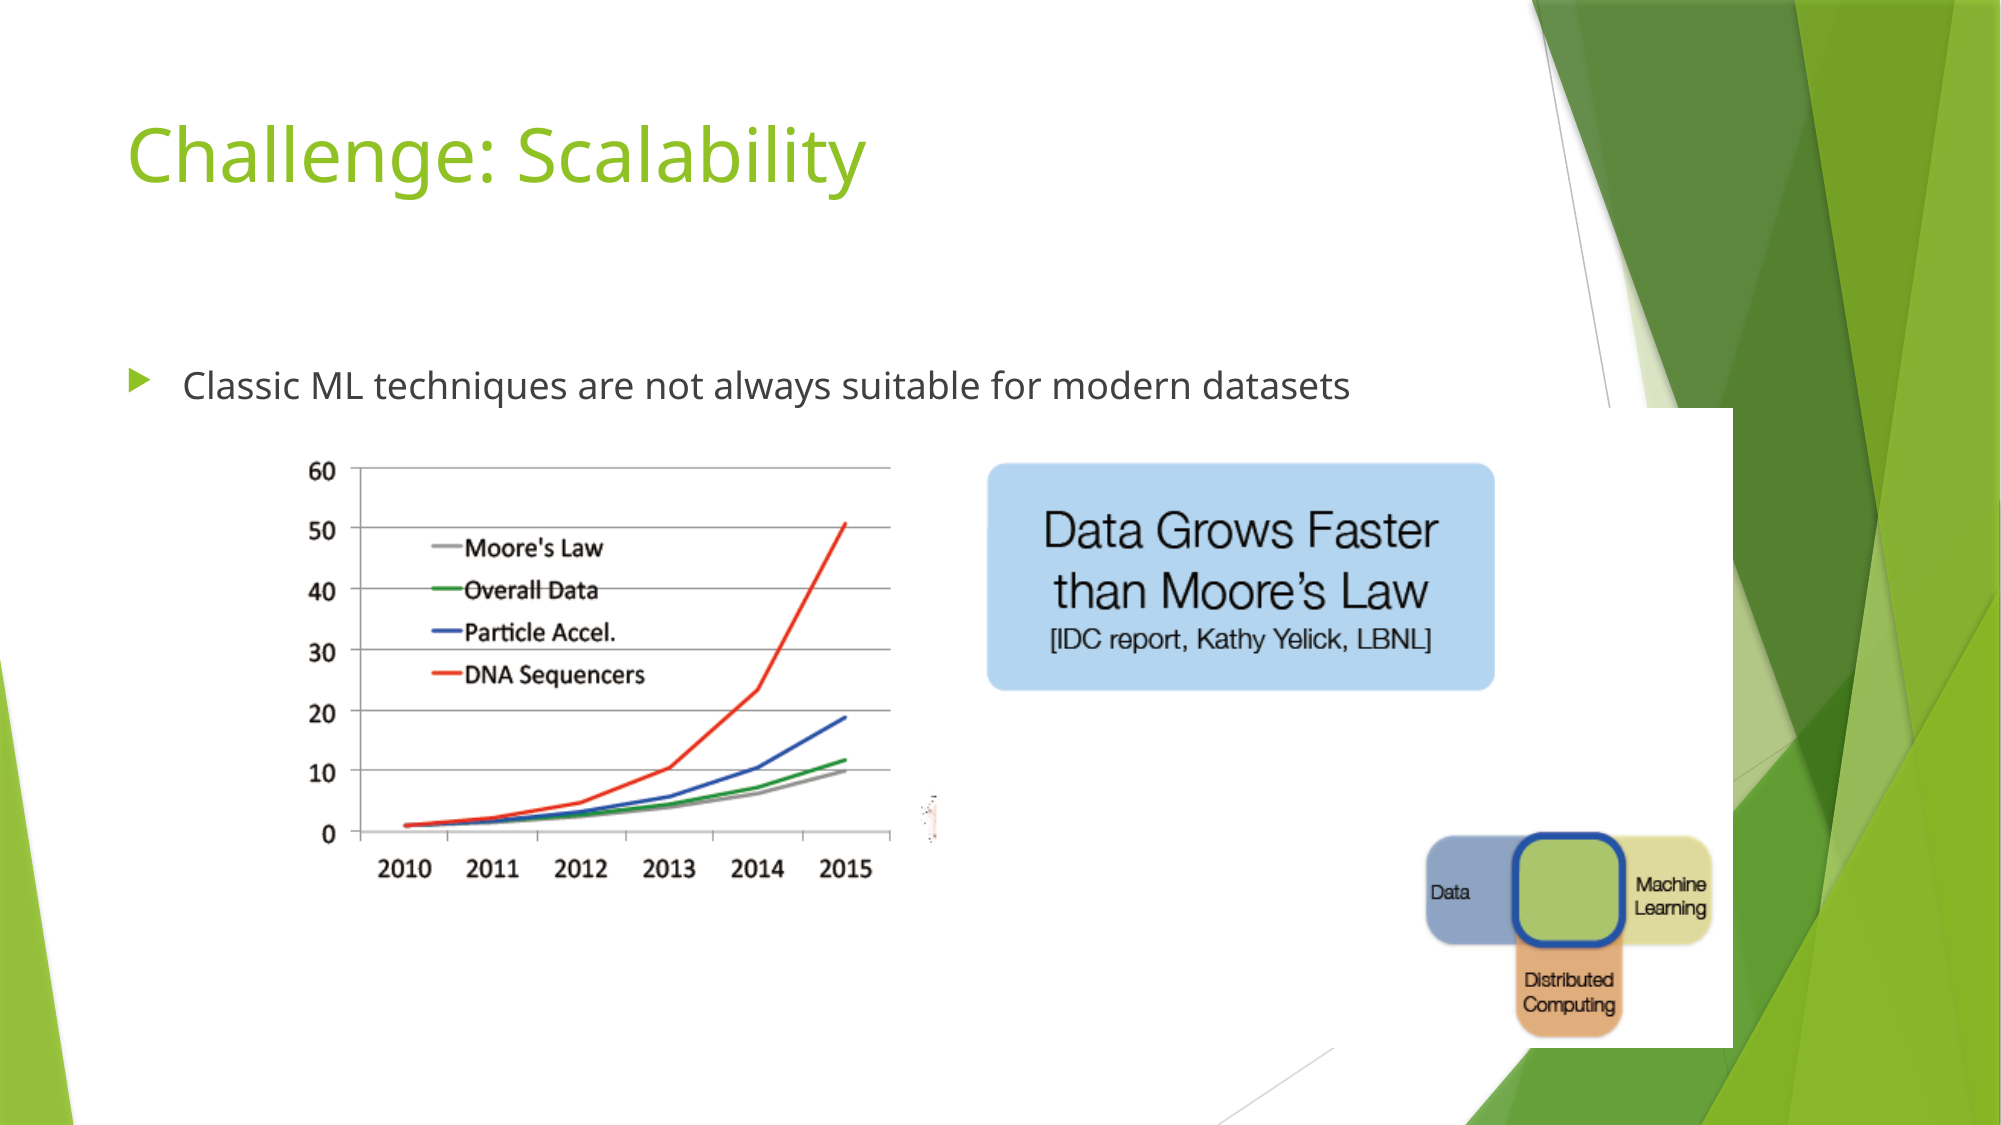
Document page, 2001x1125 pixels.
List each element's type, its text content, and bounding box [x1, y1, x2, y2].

picture [267, 408, 1733, 1049]
title Challenge: Scalability [111, 99, 1522, 317]
list Classic ML techniques are not always suitable for modern datasets [111, 354, 1522, 992]
